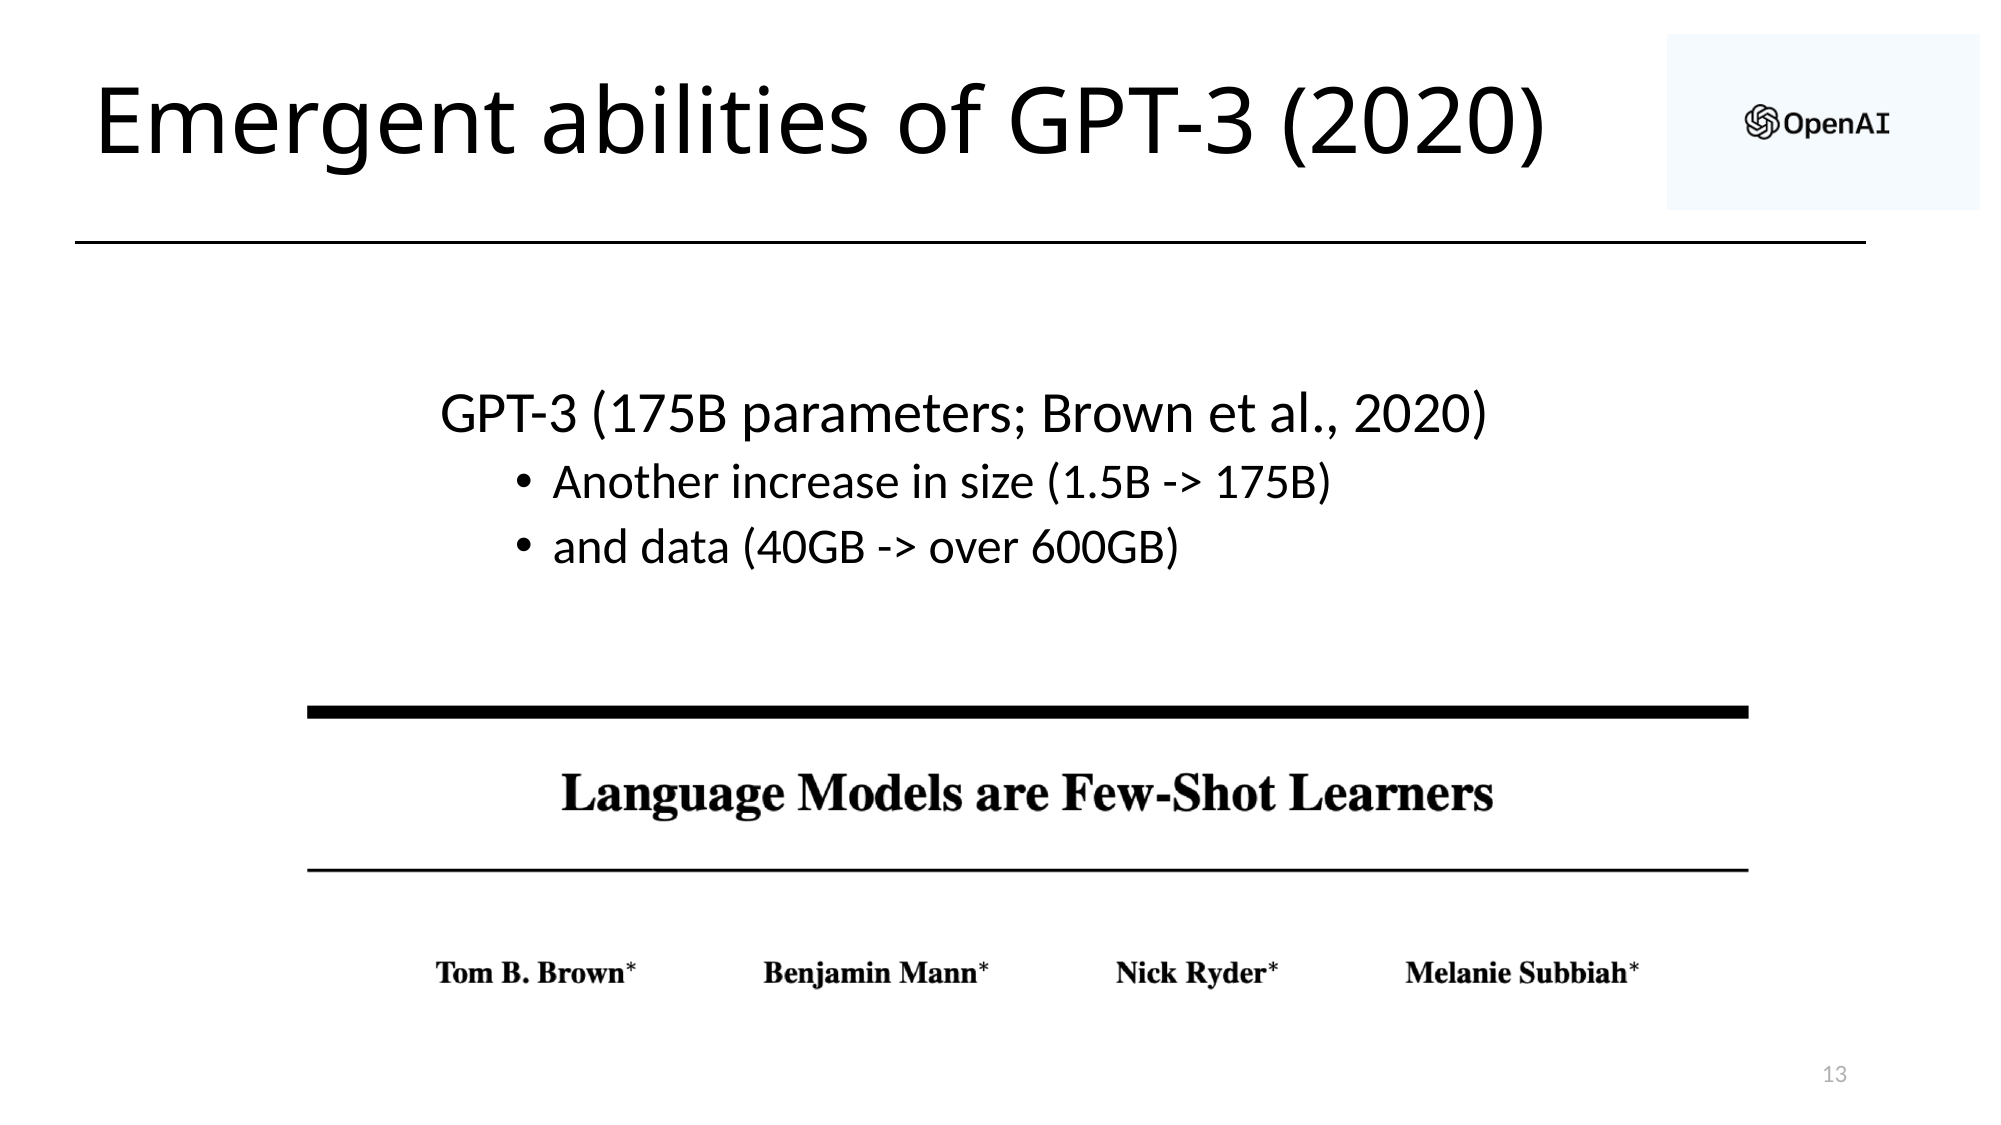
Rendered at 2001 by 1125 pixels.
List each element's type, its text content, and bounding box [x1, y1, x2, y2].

title Emergent abilities of GPT-3 (2020) [78, 15, 1866, 234]
picture [1666, 34, 1980, 210]
picture [264, 668, 1796, 1024]
slide_number 13 [1412, 1042, 1863, 1103]
list GPT-3 (175B parameters; Brown et al., 2020) Another increase in size (1.5B -> 175B) and data (40GB -> over 600GB) [425, 375, 2000, 669]
